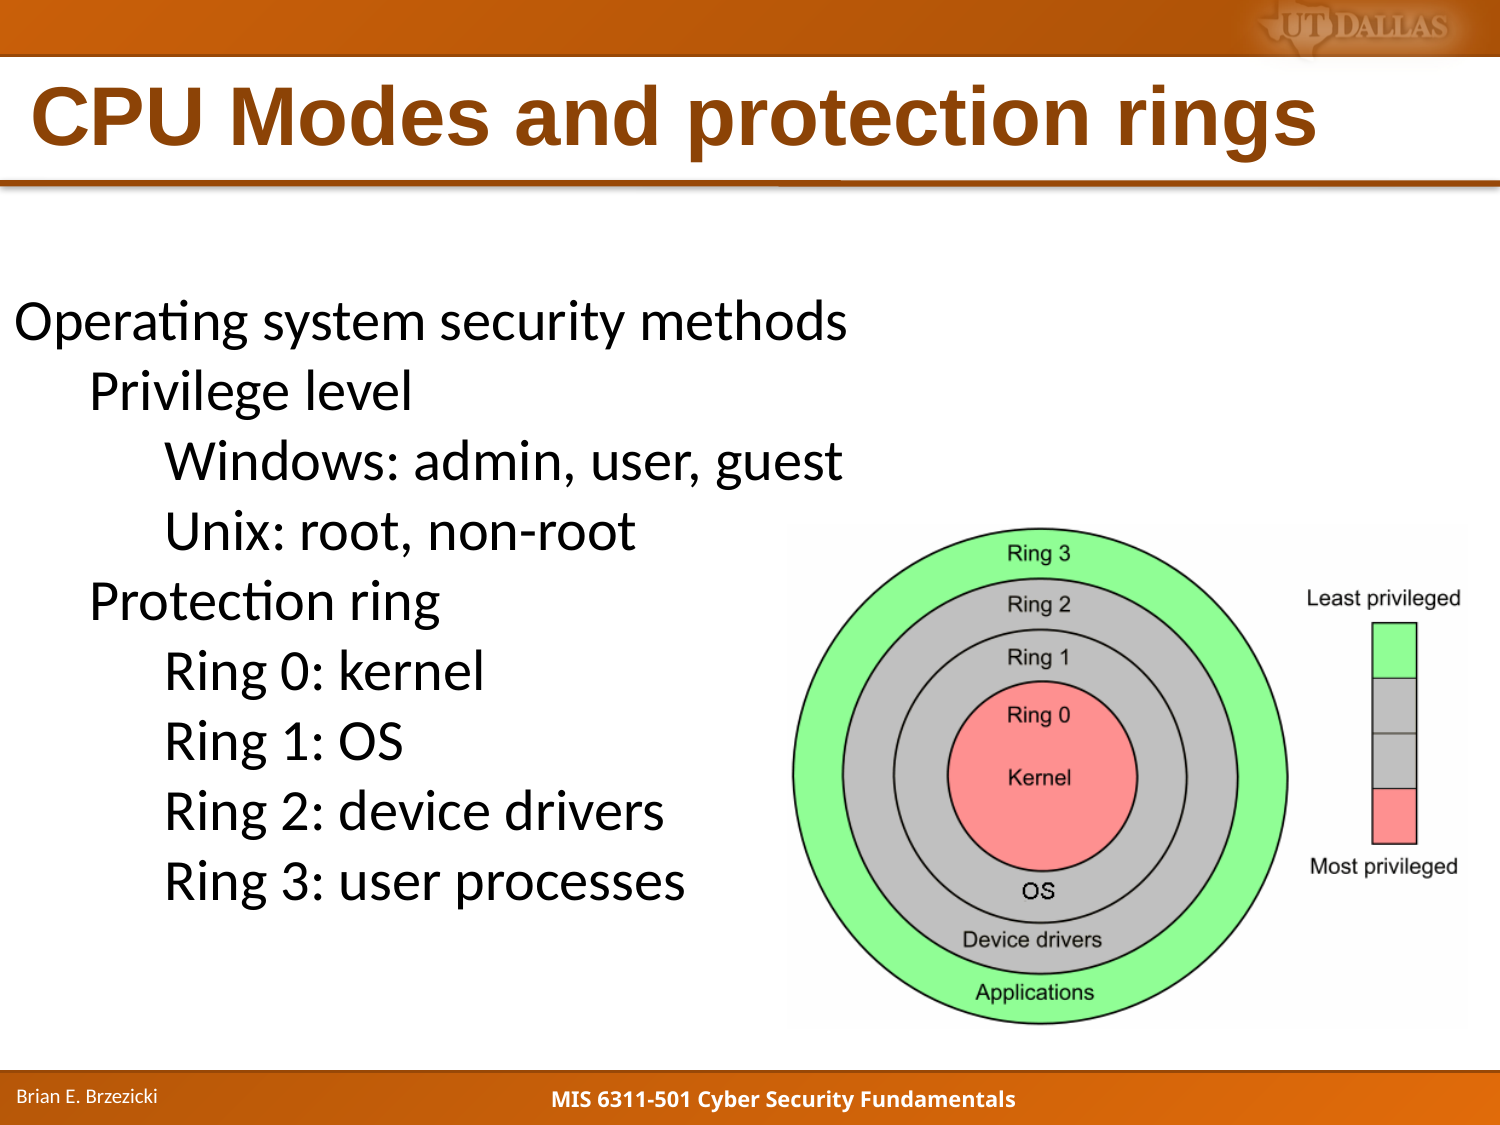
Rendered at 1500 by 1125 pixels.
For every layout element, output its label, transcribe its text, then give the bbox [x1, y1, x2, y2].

text_box Brian E. Brzezicki [1, 1074, 173, 1115]
title CPU Modes and protection rings [0, 62, 1500, 176]
picture [1218, 0, 1500, 62]
text_box Operating system security methods Privilege level Windows: admin, user, guest Unix: root, non-root Protection ring Ring 0: kernel Ring 1: OS Ring 2: device drivers Ring 3: user processes [0, 275, 1313, 965]
picture [787, 524, 1468, 1029]
